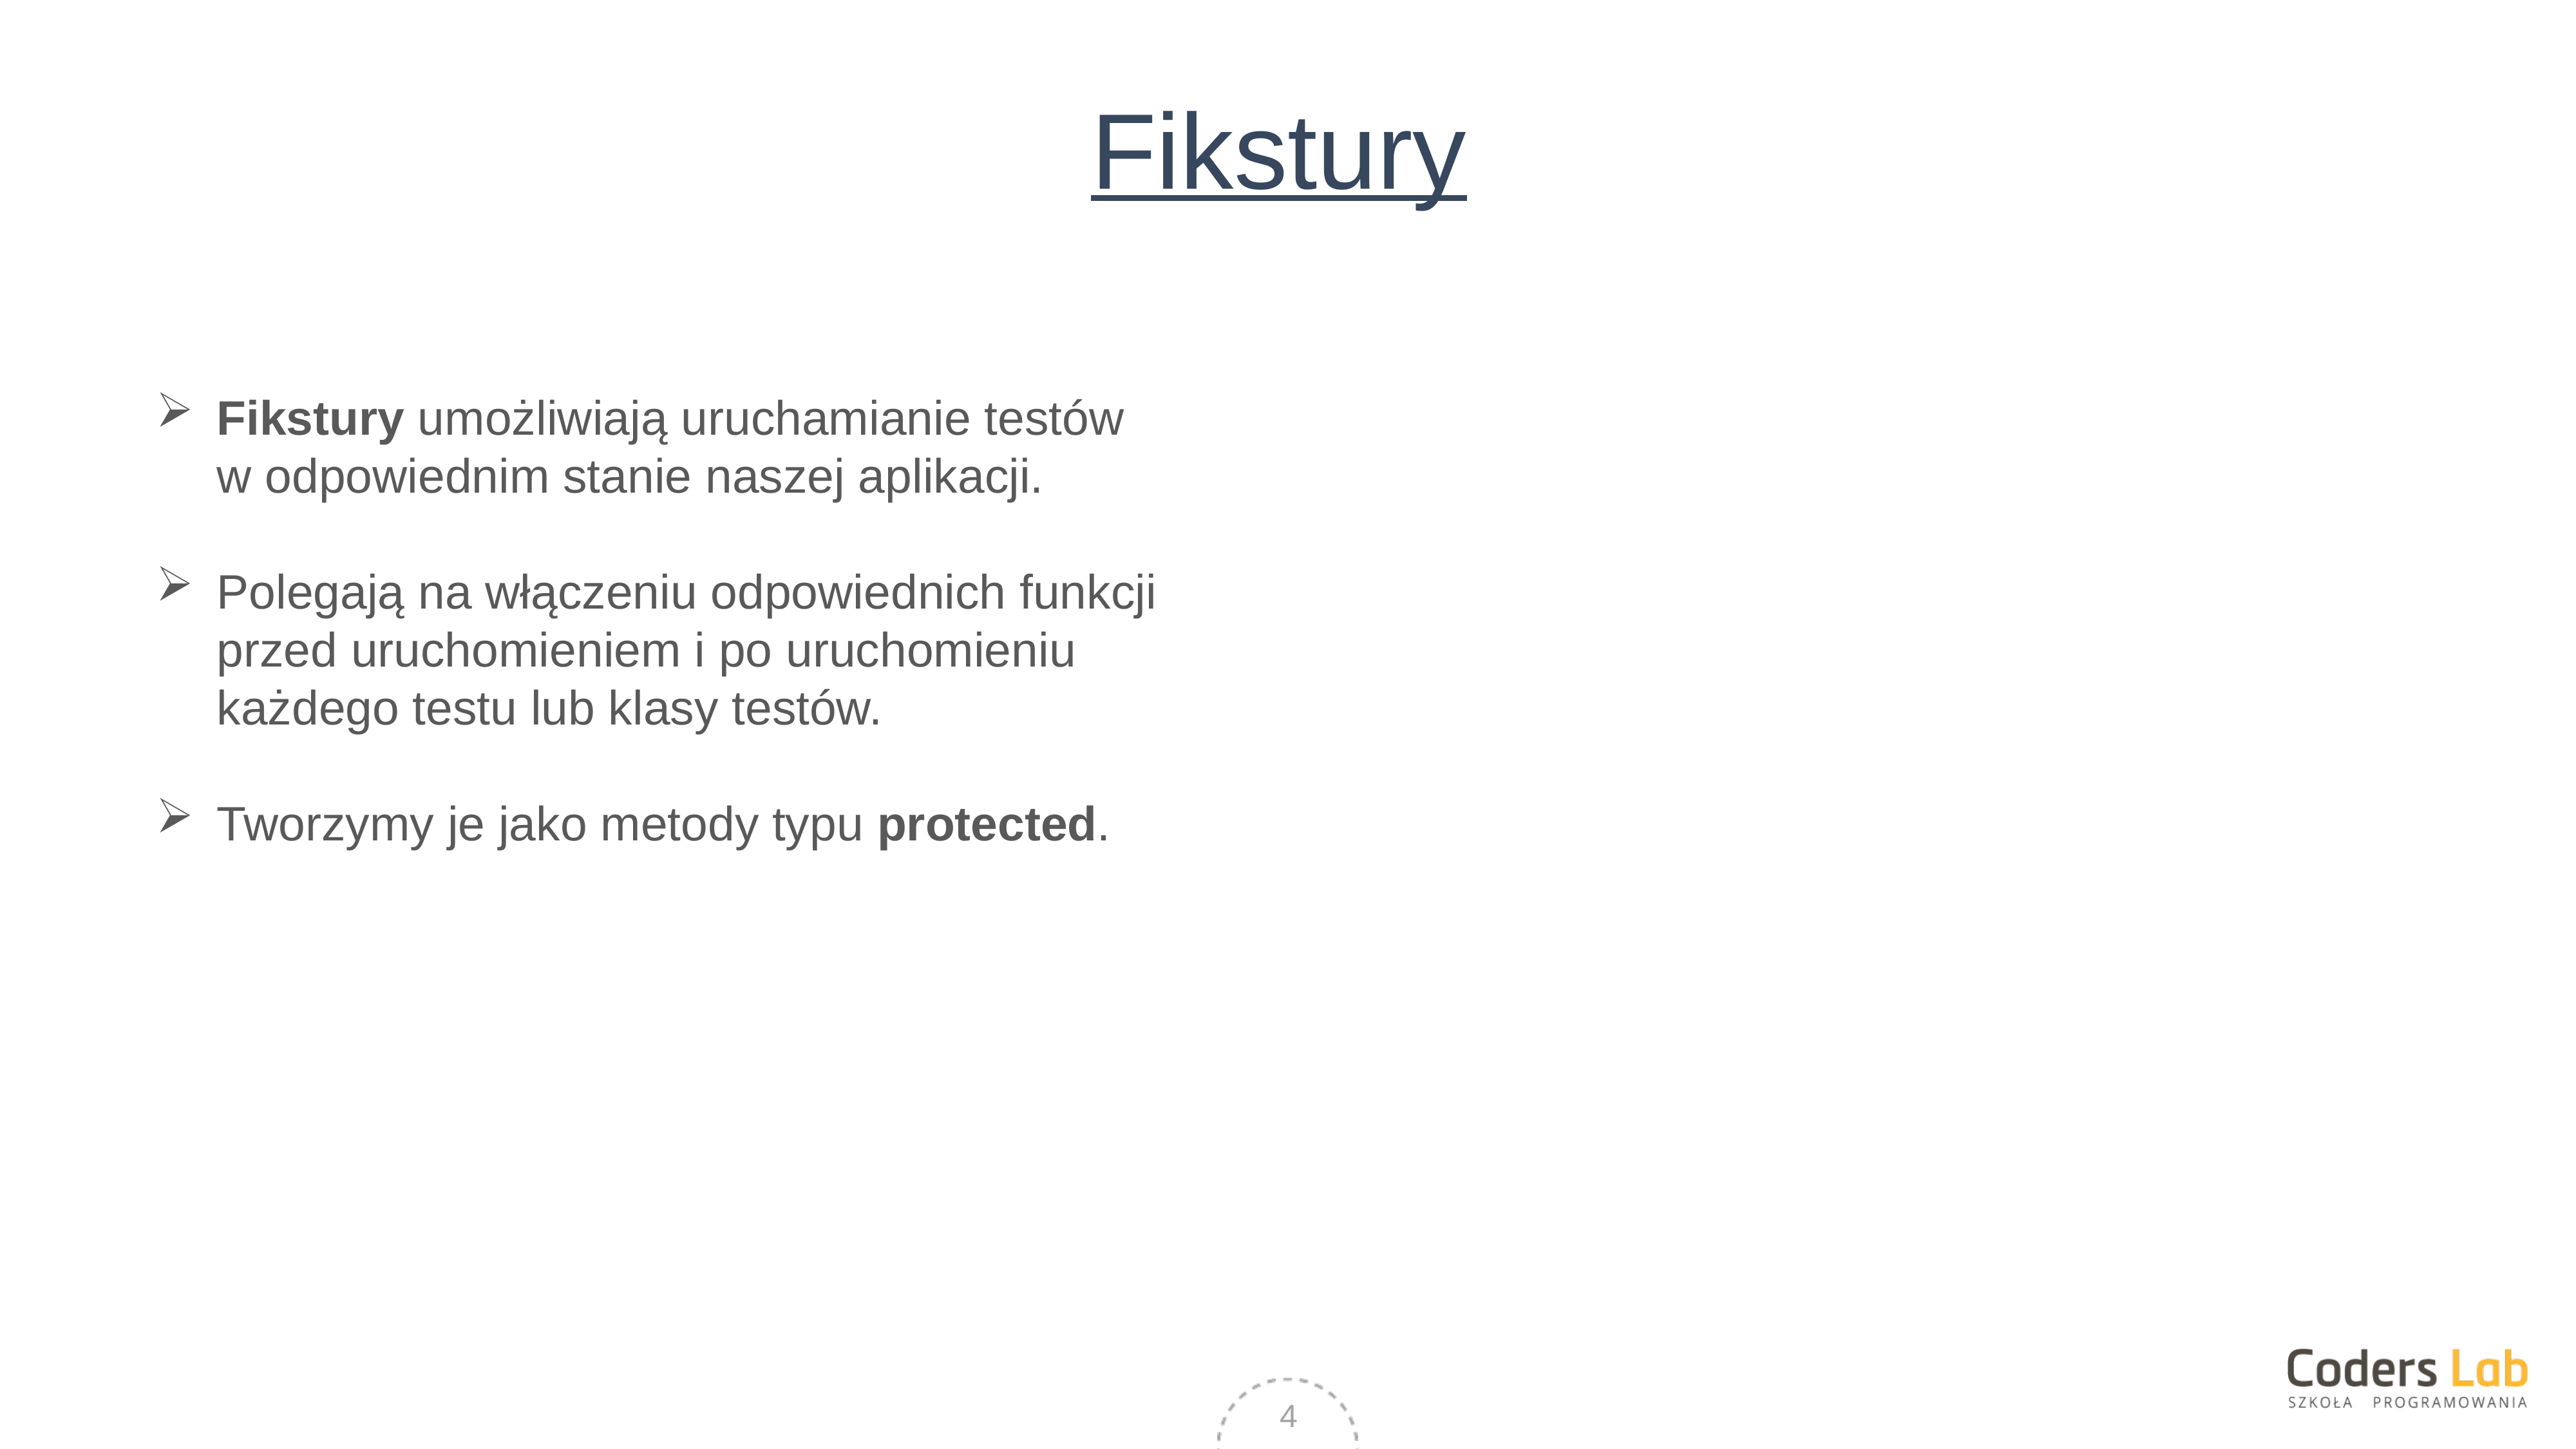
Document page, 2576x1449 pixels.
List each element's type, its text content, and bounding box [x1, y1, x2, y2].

picture [2282, 1340, 2533, 1421]
slide_number 4 [1266, 1395, 1311, 1444]
title Fikstury [290, 77, 2269, 208]
picture [1217, 1378, 1359, 1449]
text_box Fikstury umożliwiają uruchamianie testów w odpowiednim stanie naszej aplikacji. Polegają na włączeniu odpowiednich funkcji przed uruchomieniem i po uruchomieniu każdego testu lub klasy testów. Tworzymy je jako metody typu protected. [147, 382, 1250, 856]
